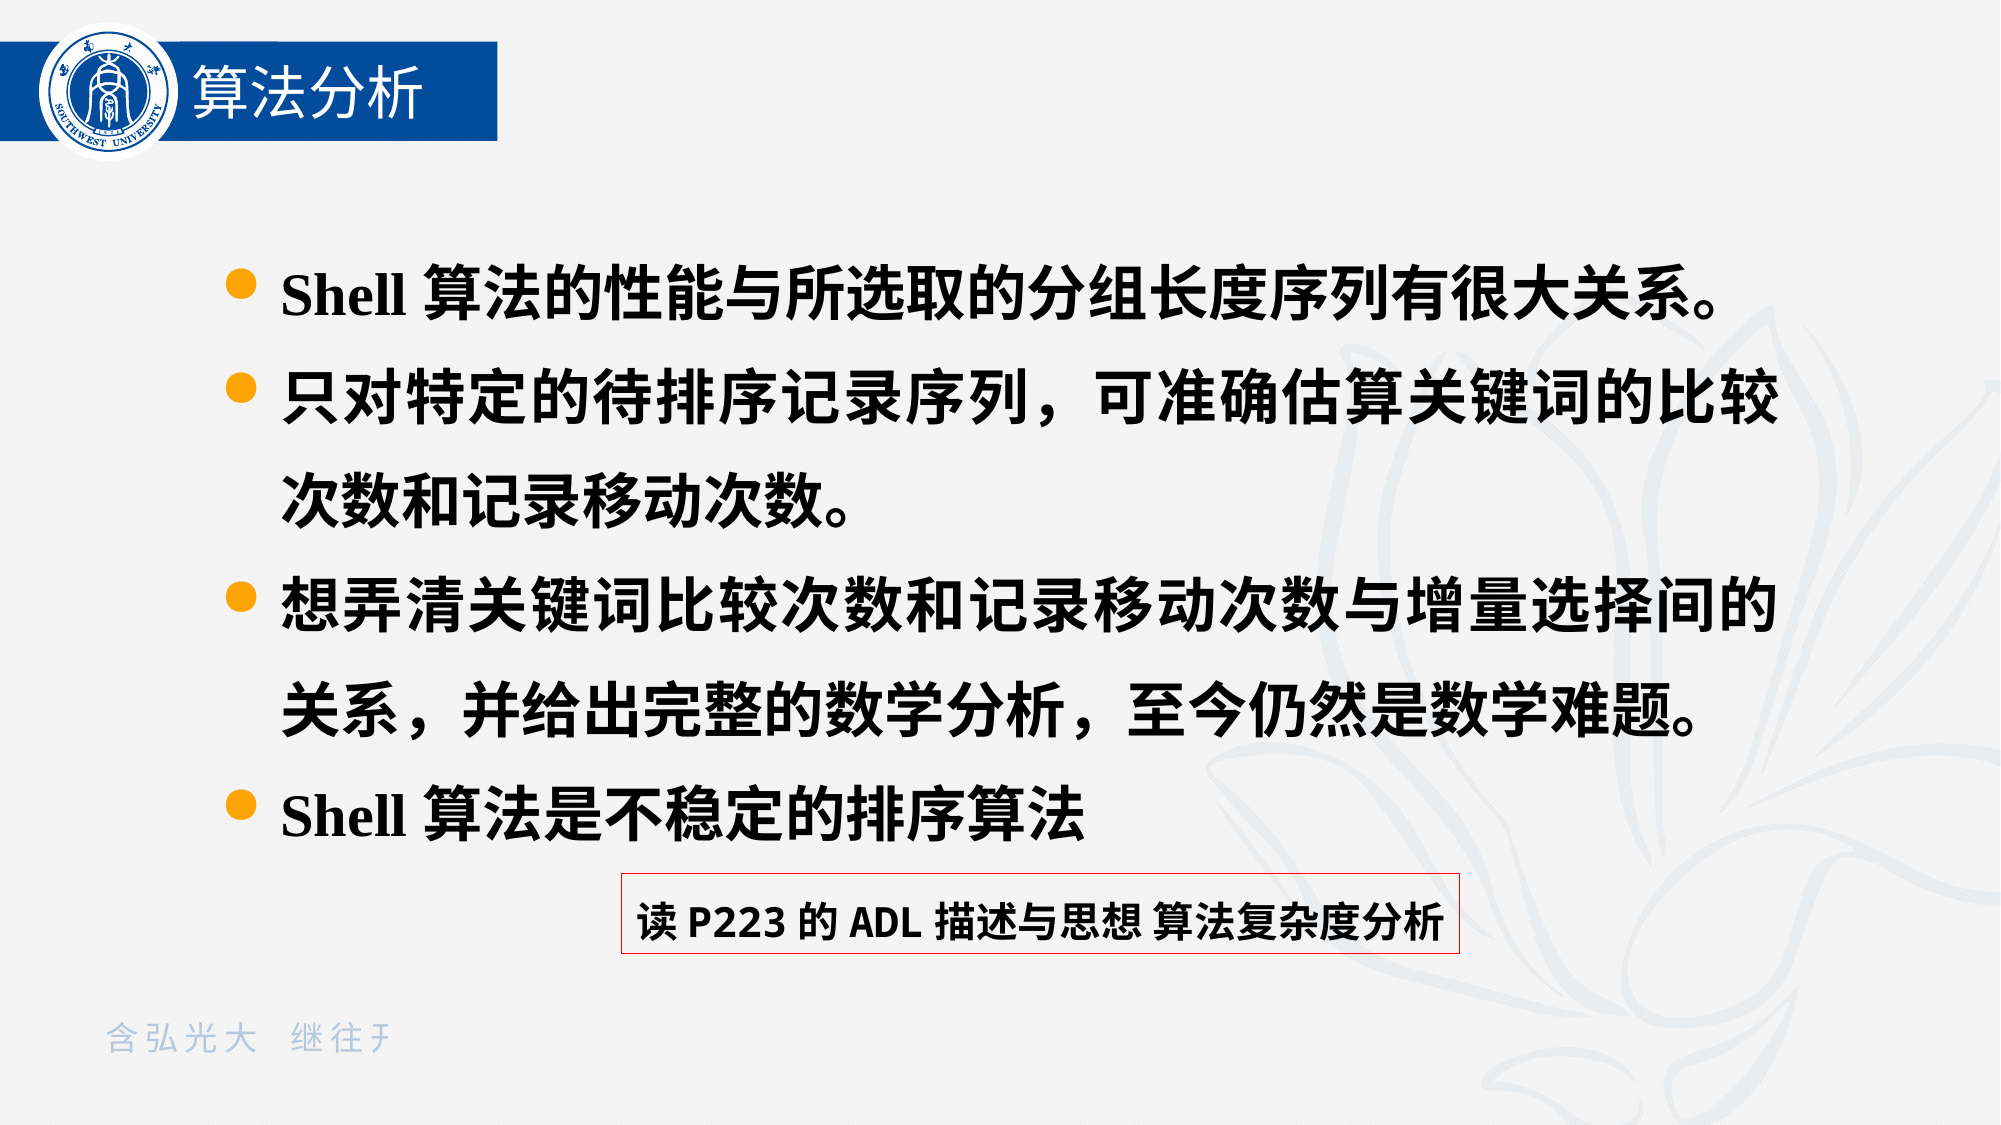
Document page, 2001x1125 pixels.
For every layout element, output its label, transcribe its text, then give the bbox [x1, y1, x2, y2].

text_box 读P223的ADL描述与思想 算法复杂度分析 [621, 873, 1460, 954]
text_box Shell算法的性能与所选取的分组长度序列有很大关系。 只对特定的待排序记录序列，可准确估算关键词的比较次数和记录移动次数。 想弄清关键词比较次数和记录移动次数与增量选择间的关系，并给出完整的数学分析，至今仍然是数学难题。 Shell算法是不稳定的排序算法 [208, 215, 1796, 914]
list 算法分析 [180, 41, 498, 141]
